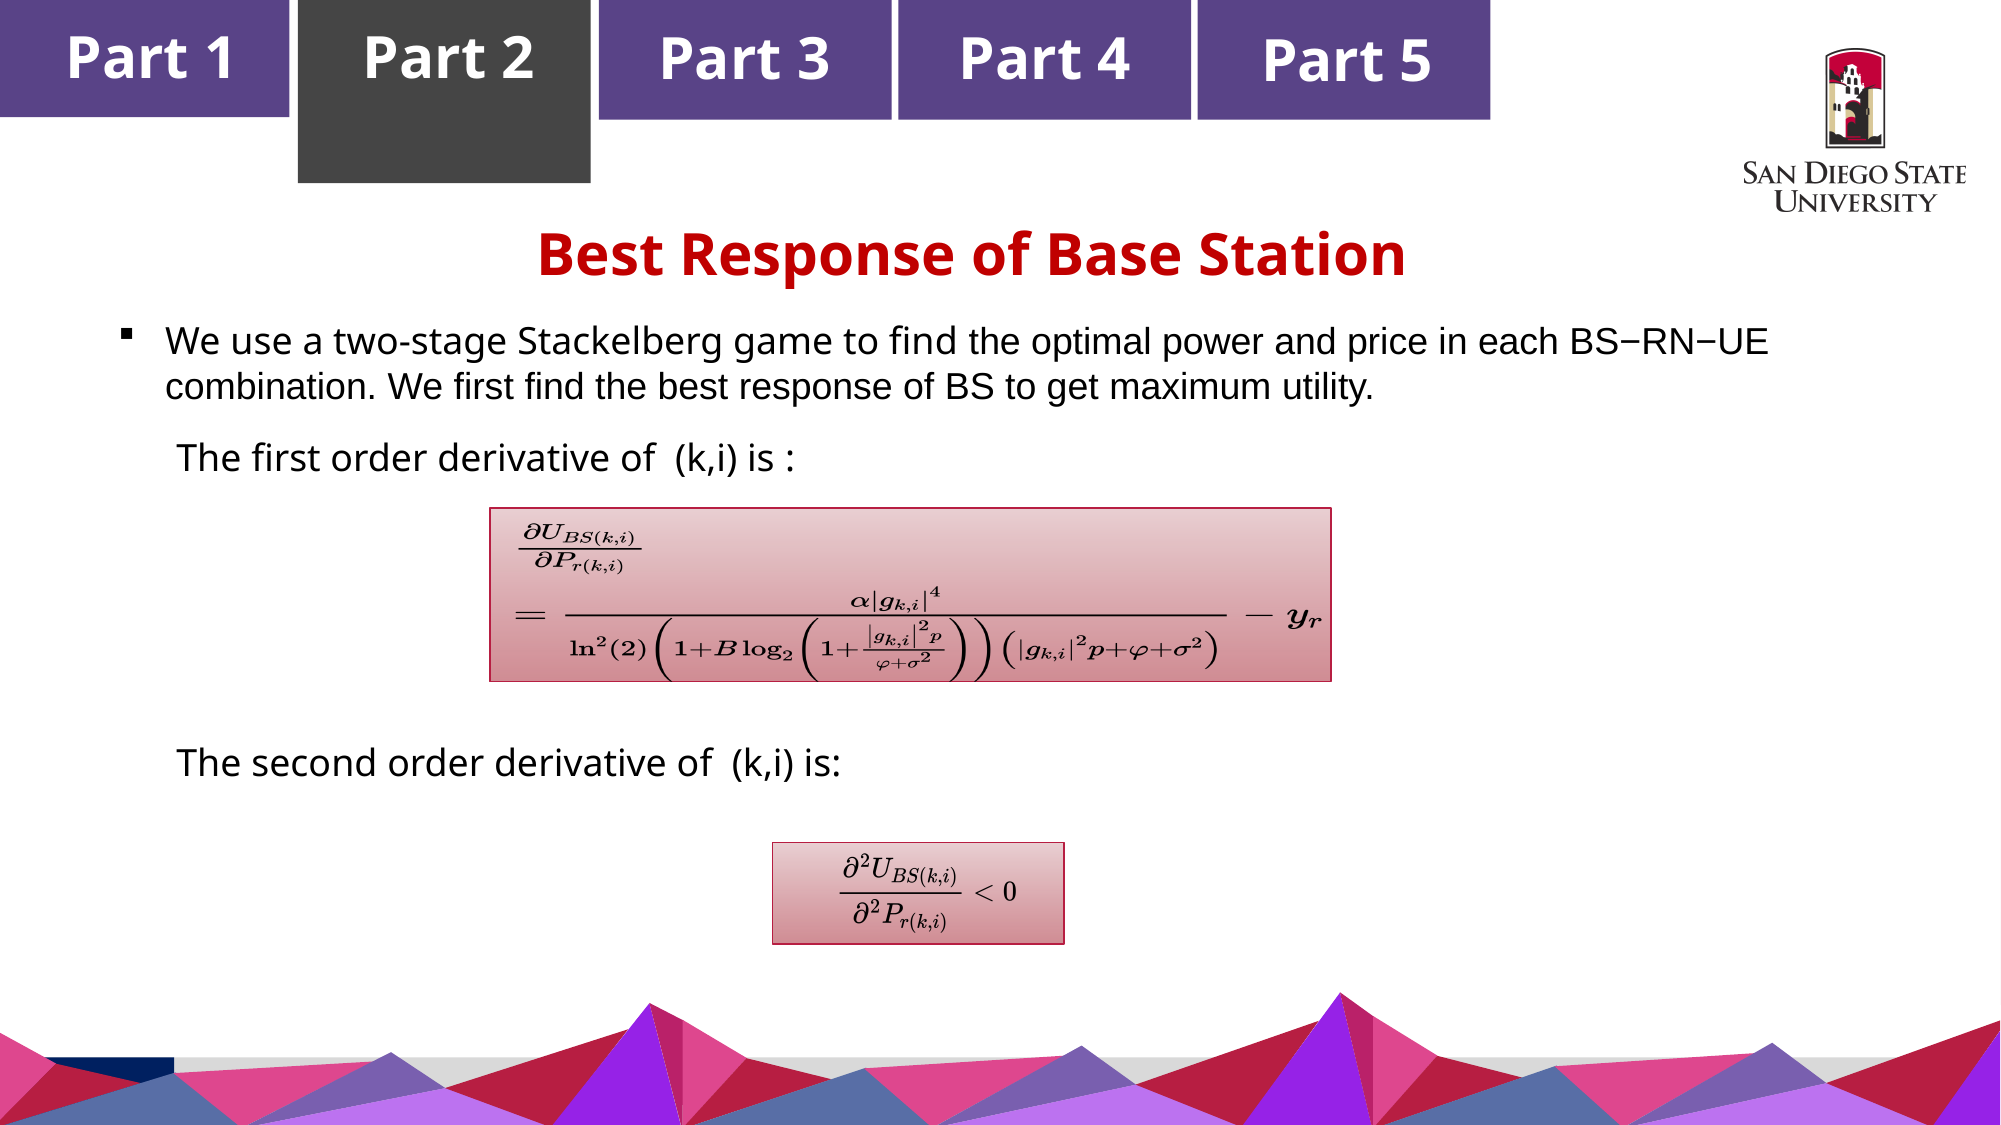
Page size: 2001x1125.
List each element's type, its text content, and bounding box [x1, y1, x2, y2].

text_box [296, 0, 592, 185]
text_box [598, 0, 893, 121]
text_box [897, 0, 1192, 121]
text_box [0, 0, 291, 119]
text_box [1196, 0, 1492, 121]
text_box Best Response of Base Station [177, 206, 1768, 287]
text_box Part 4 [944, 13, 1166, 99]
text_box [772, 842, 1065, 945]
text_box Part 5 [1246, 15, 1468, 101]
picture [1744, 47, 1966, 212]
text_box [489, 507, 1332, 682]
text_box Part 3 [643, 14, 865, 99]
text_box We use a two-stage Stackelberg game to find the optimal power and price in each BS−RN−UE combination. We first find the best response of BS to get maximum utility. [103, 309, 1825, 414]
text_box Part 1 [50, 12, 273, 98]
picture [513, 522, 1324, 682]
text_box Part 2 [348, 12, 570, 98]
